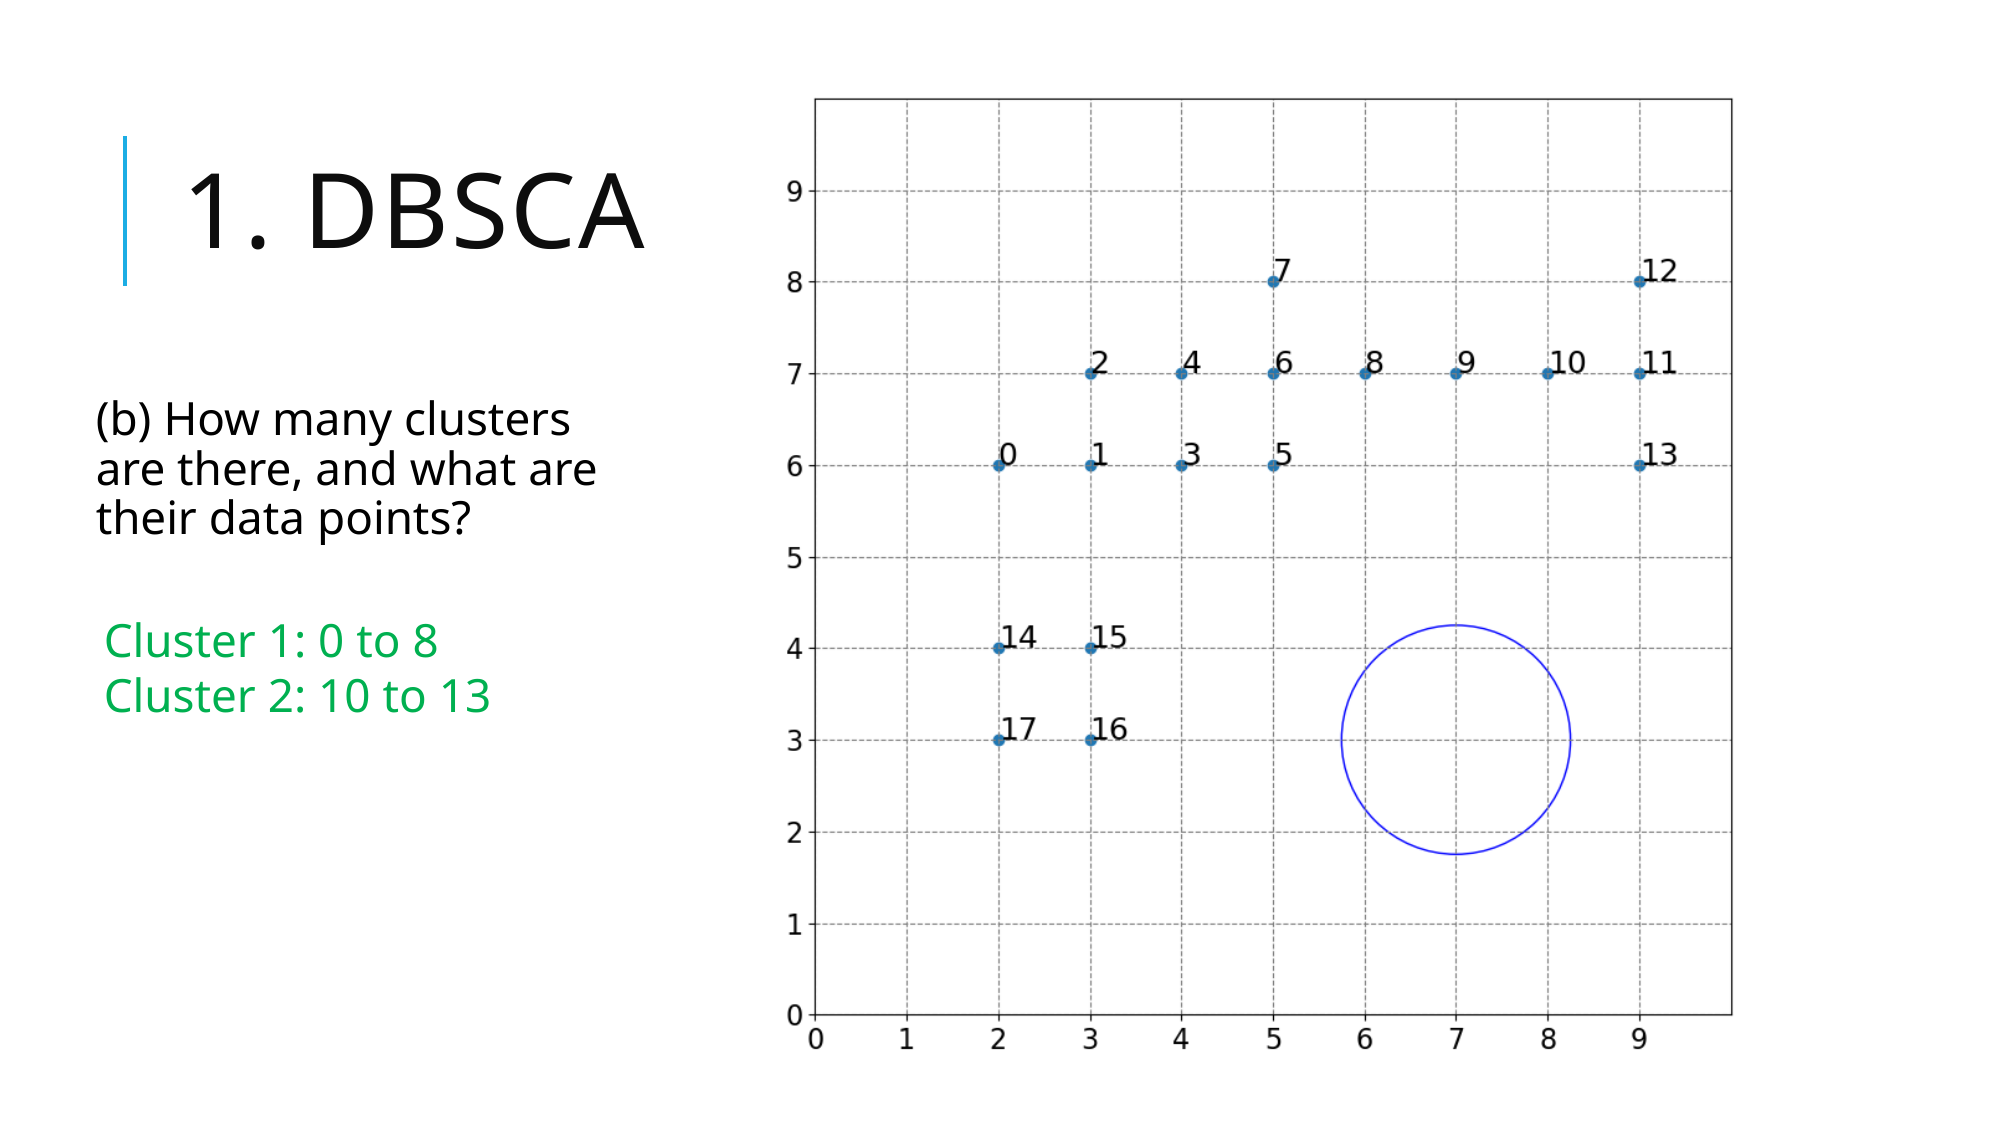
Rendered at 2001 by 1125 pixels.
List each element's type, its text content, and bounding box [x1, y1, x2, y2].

title 1. DBSCAN [168, 96, 645, 342]
text_box Cluster 1: 0 to 8 Cluster 2: 10 to 13 [88, 604, 517, 730]
picture [652, 79, 1894, 1074]
list (b) How many clusters are there, and what are their data points? [73, 388, 645, 575]
